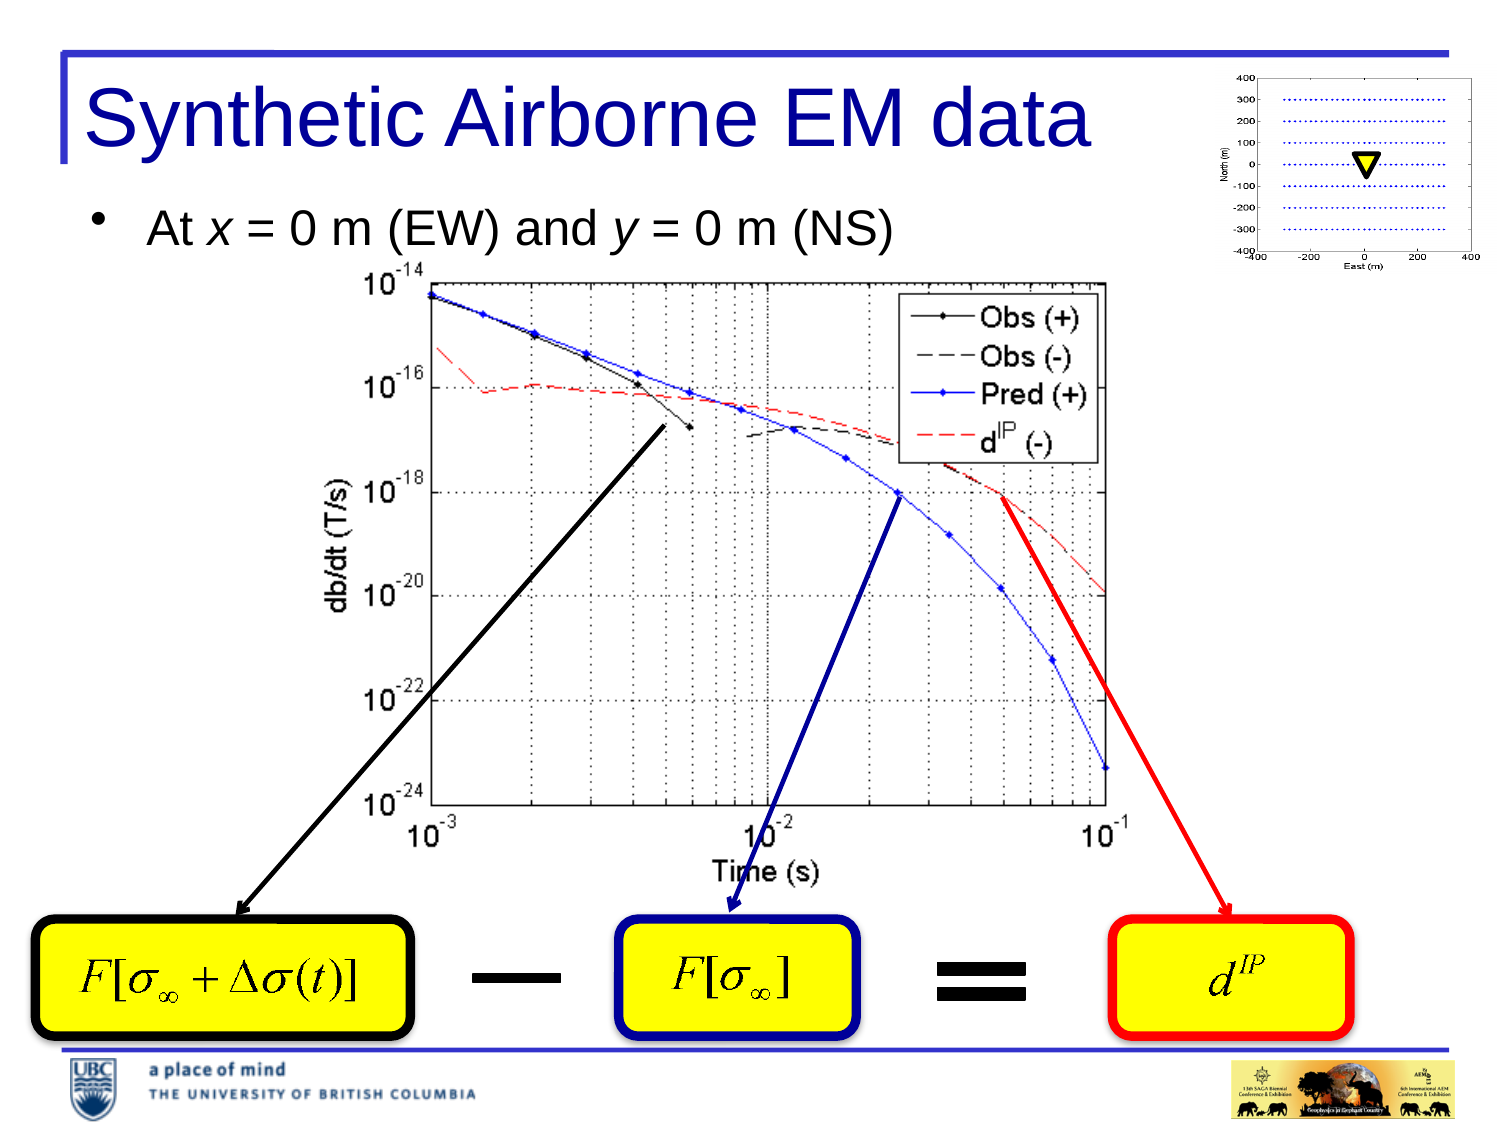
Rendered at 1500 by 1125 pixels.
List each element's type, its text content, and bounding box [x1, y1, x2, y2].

picture [312, 234, 1188, 891]
picture [70, 1058, 480, 1123]
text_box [1001, 496, 1351, 1044]
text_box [35, 424, 665, 1041]
title Synthetic Airborne EM data [68, 55, 1345, 169]
list At x = 0 m (EW) and y = 0 m (NS) [74, 187, 1438, 913]
picture [1231, 1060, 1455, 1119]
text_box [904, 962, 996, 1001]
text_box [618, 496, 901, 1038]
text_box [1215, 62, 1498, 274]
